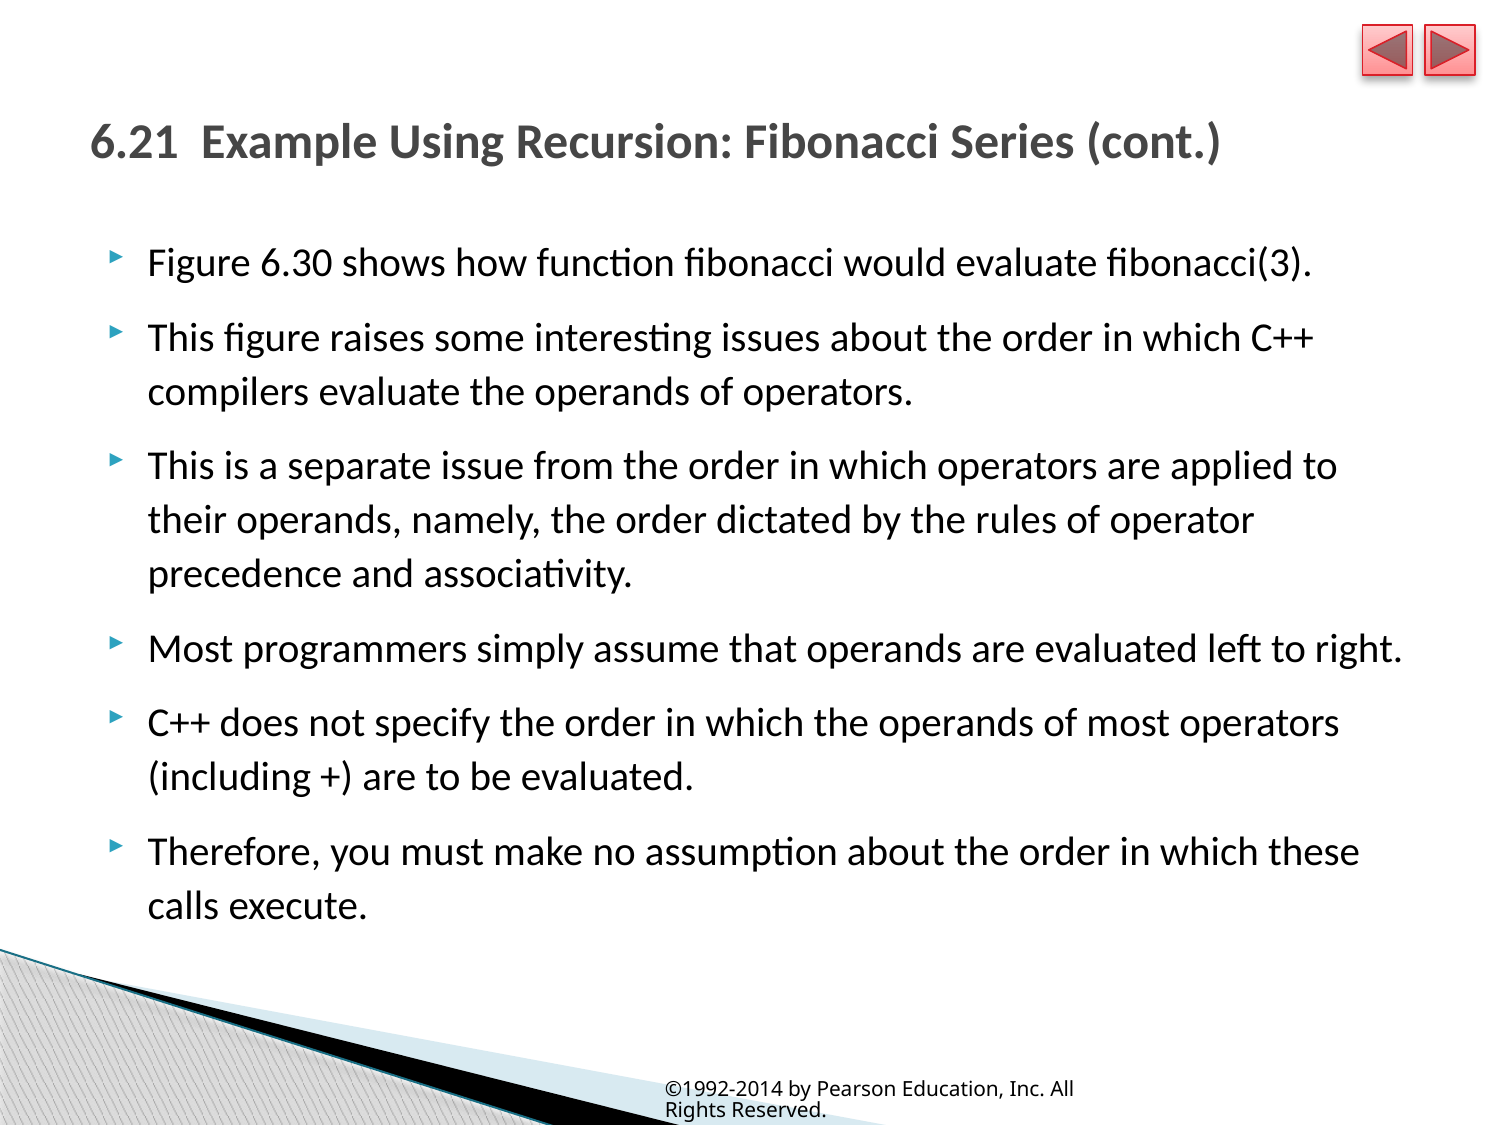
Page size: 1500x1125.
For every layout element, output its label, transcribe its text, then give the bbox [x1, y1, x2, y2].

title 6.21 Example Using Recursion: Fibonacci Series (cont.) [75, 45, 1425, 223]
list Figure 6.30 shows how function fibonacci would evaluate fibonacci(3). This figure raises some interesting issues about the order in which C++ compilers evaluate the operands of operators. This is a separate issue from the order in which operators are applied to their operands, namely, the order dictated by the rules of operator precedence and associativity. Most programmers simply assume that operands are evaluated left to right. C++ does not specify the order in which the operands of most operators (including +) are to be evaluated. Therefore, you must make no assumption about the order in which these calls execute. [75, 223, 1425, 966]
footer ©1992-2014 by Pearson Education, Inc. All Rights Reserved. [650, 1051, 1105, 1112]
